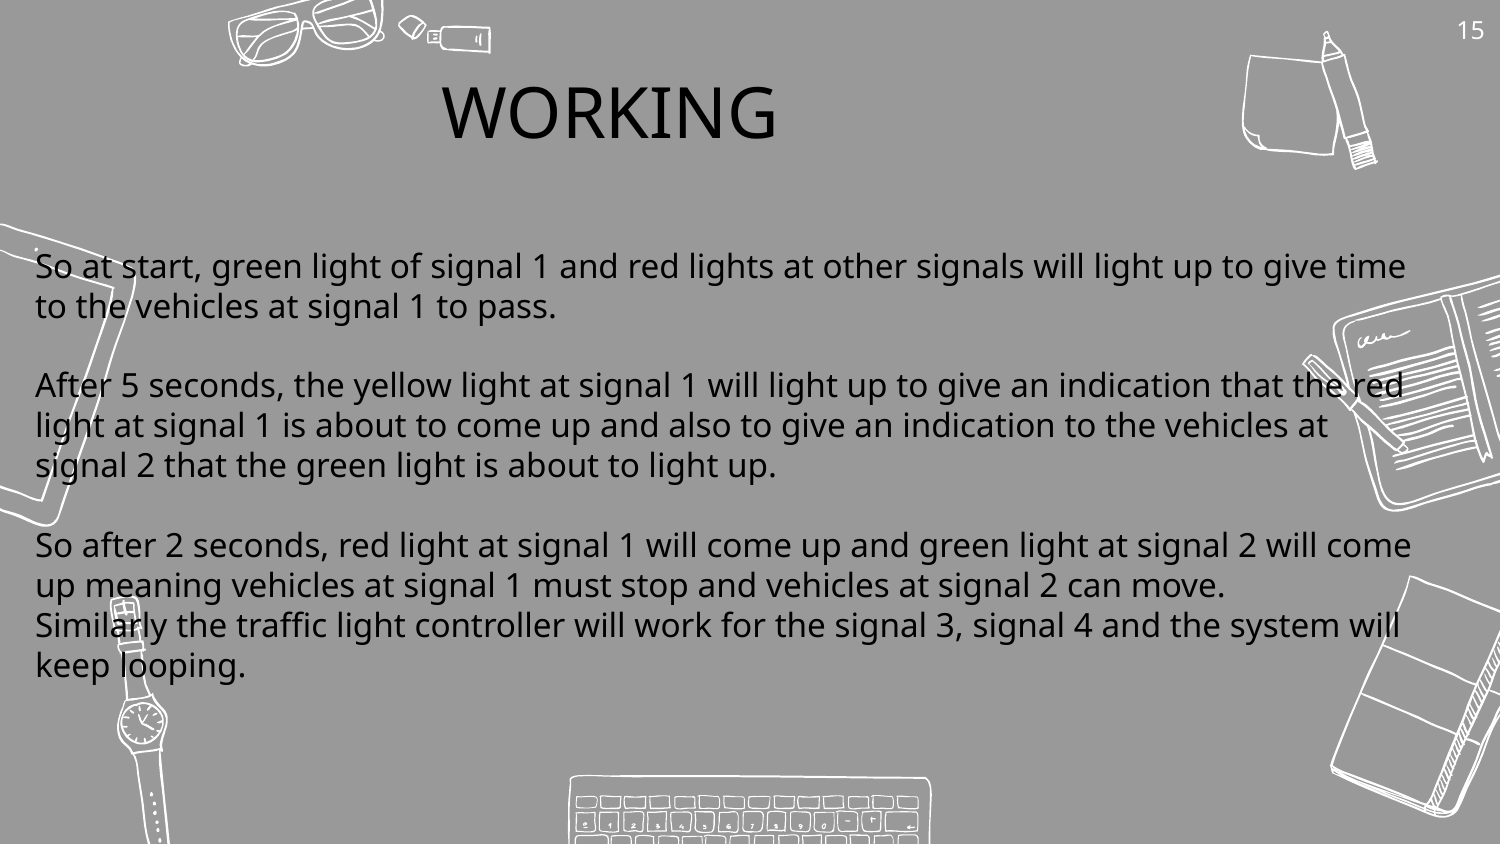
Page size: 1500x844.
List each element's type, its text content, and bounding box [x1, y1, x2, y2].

text_box So at start, green light of signal 1 and red lights at other signals will light up to give time to the vehicles at signal 1 to pass. After 5 seconds, the yellow light at signal 1 will light up to give an indication that the red light at signal 1 is about to come up and also to give an indication to the vehicles at signal 2 that the green light is about to light up. So after 2 seconds, red light at signal 1 will come up and green light at signal 2 will come up meaning vehicles at signal 1 must stop and vehicles at signal 2 can move. Similarly the traffic light controller will work for the signal 3, signal 4 and the system will keep looping. [20, 229, 1436, 844]
slide_number 15 [1435, 0, 1500, 53]
text_box WORKING [426, 52, 1037, 168]
